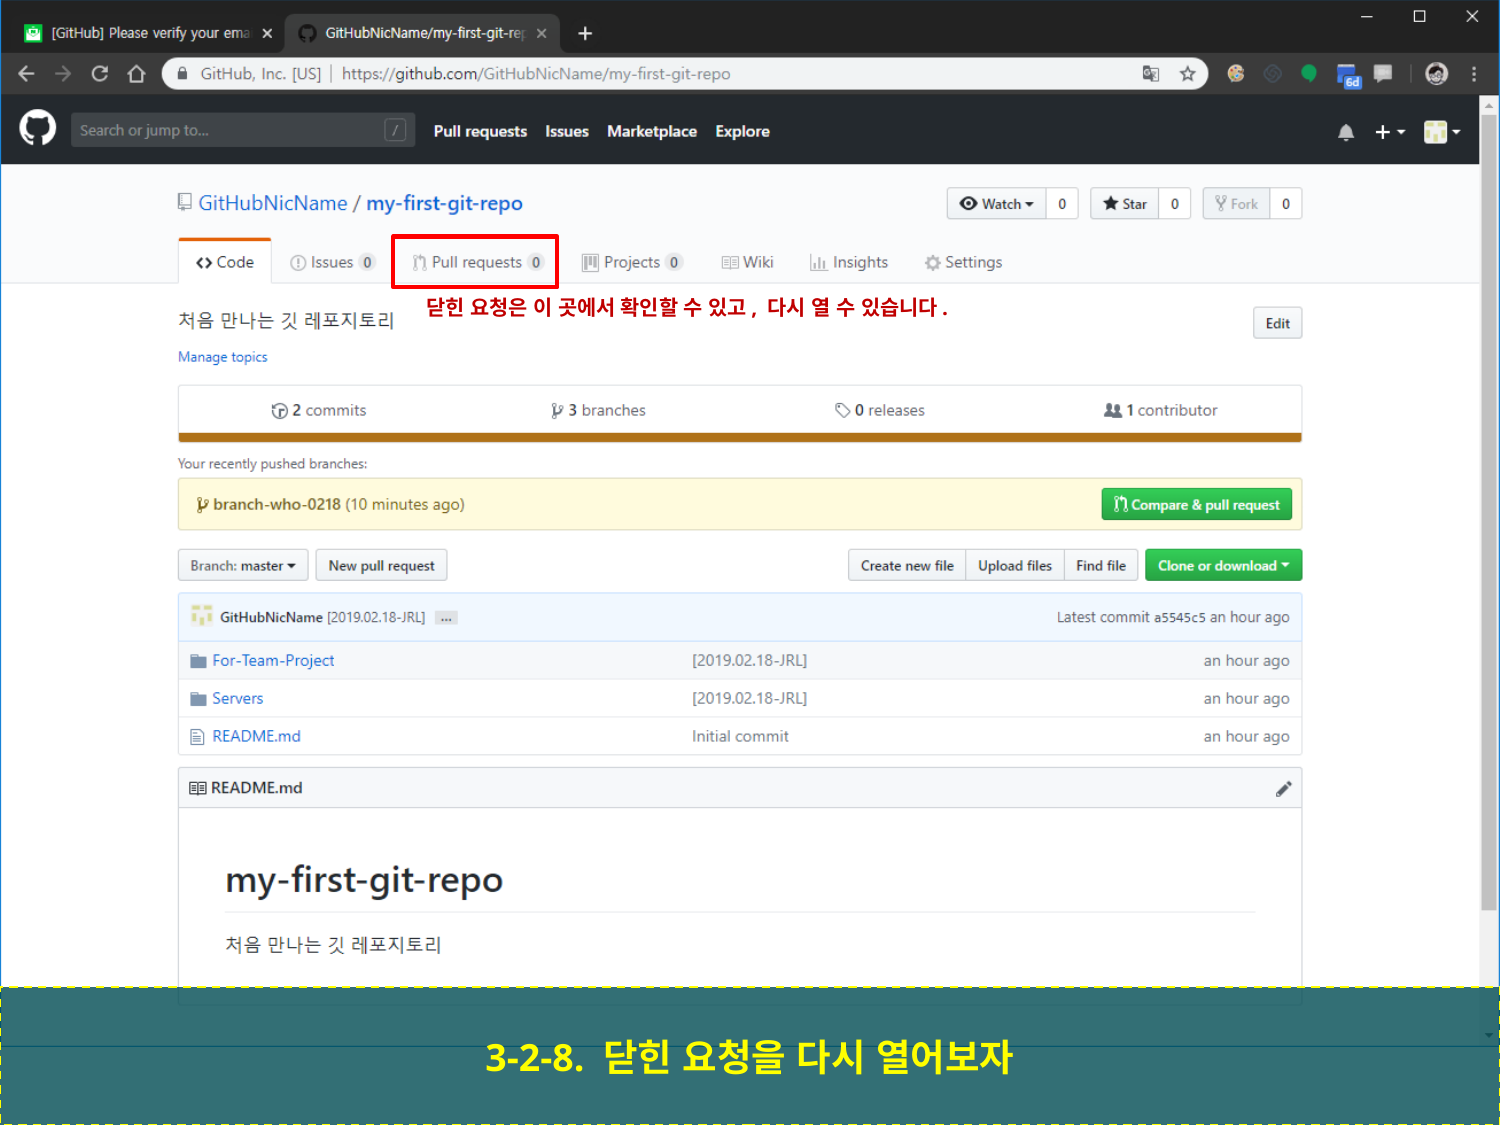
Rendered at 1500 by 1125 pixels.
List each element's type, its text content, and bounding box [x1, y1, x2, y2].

picture [0, 0, 1500, 1048]
text_box 3-2-8. 닫힌 요청을 다시 열어보자 [0, 1053, 1500, 1125]
